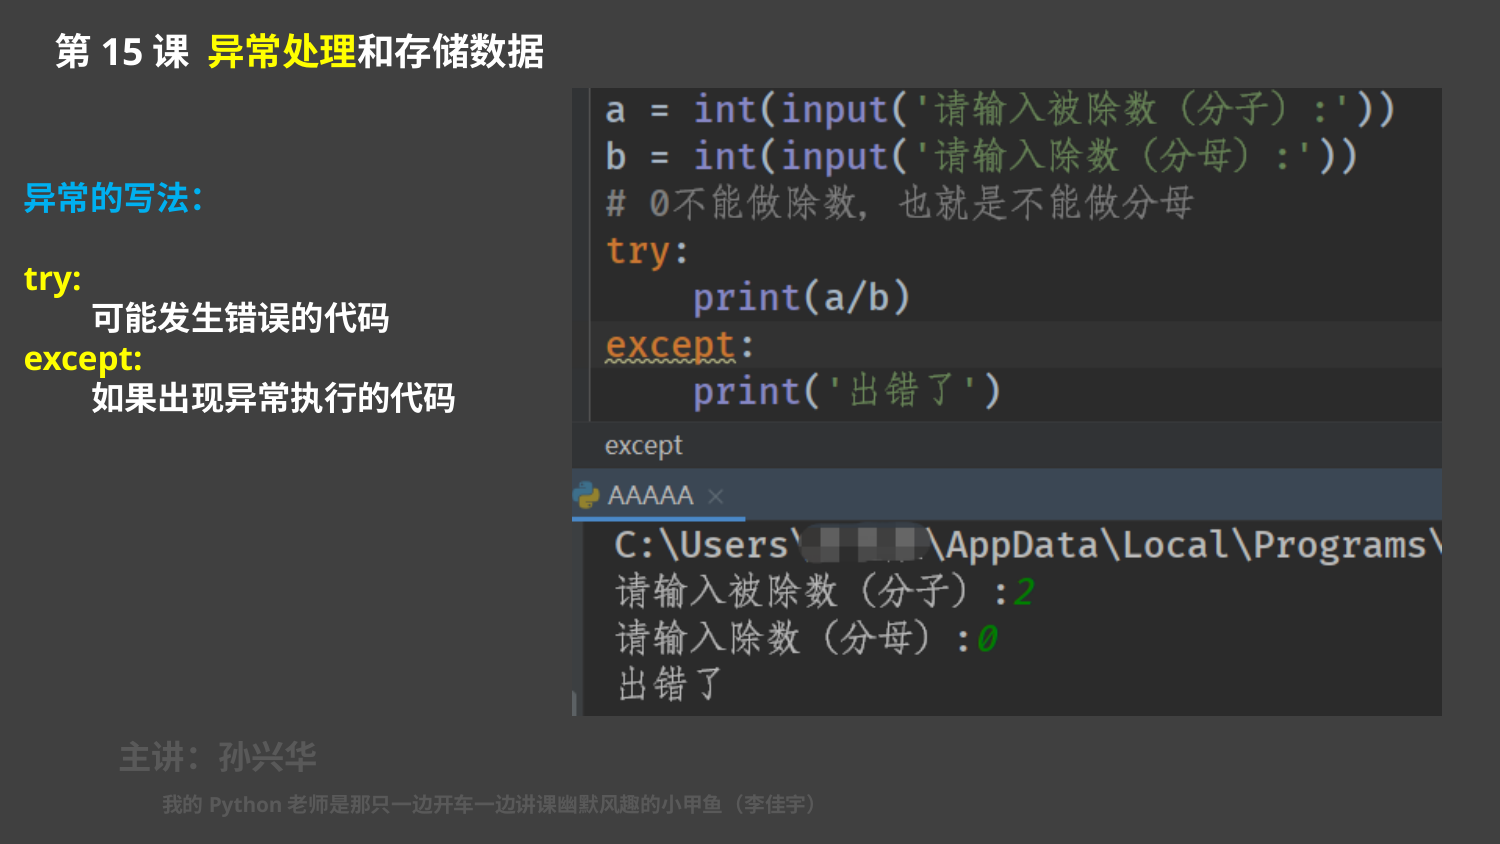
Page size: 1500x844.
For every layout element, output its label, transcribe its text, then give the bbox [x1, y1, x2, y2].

text_box 第15课 异常处理和存储数据 [39, 20, 560, 80]
text_box 异常的写法： try: 可能发生错误的代码 except: 如果出现异常执行的代码 [8, 170, 567, 425]
picture [572, 88, 1442, 716]
